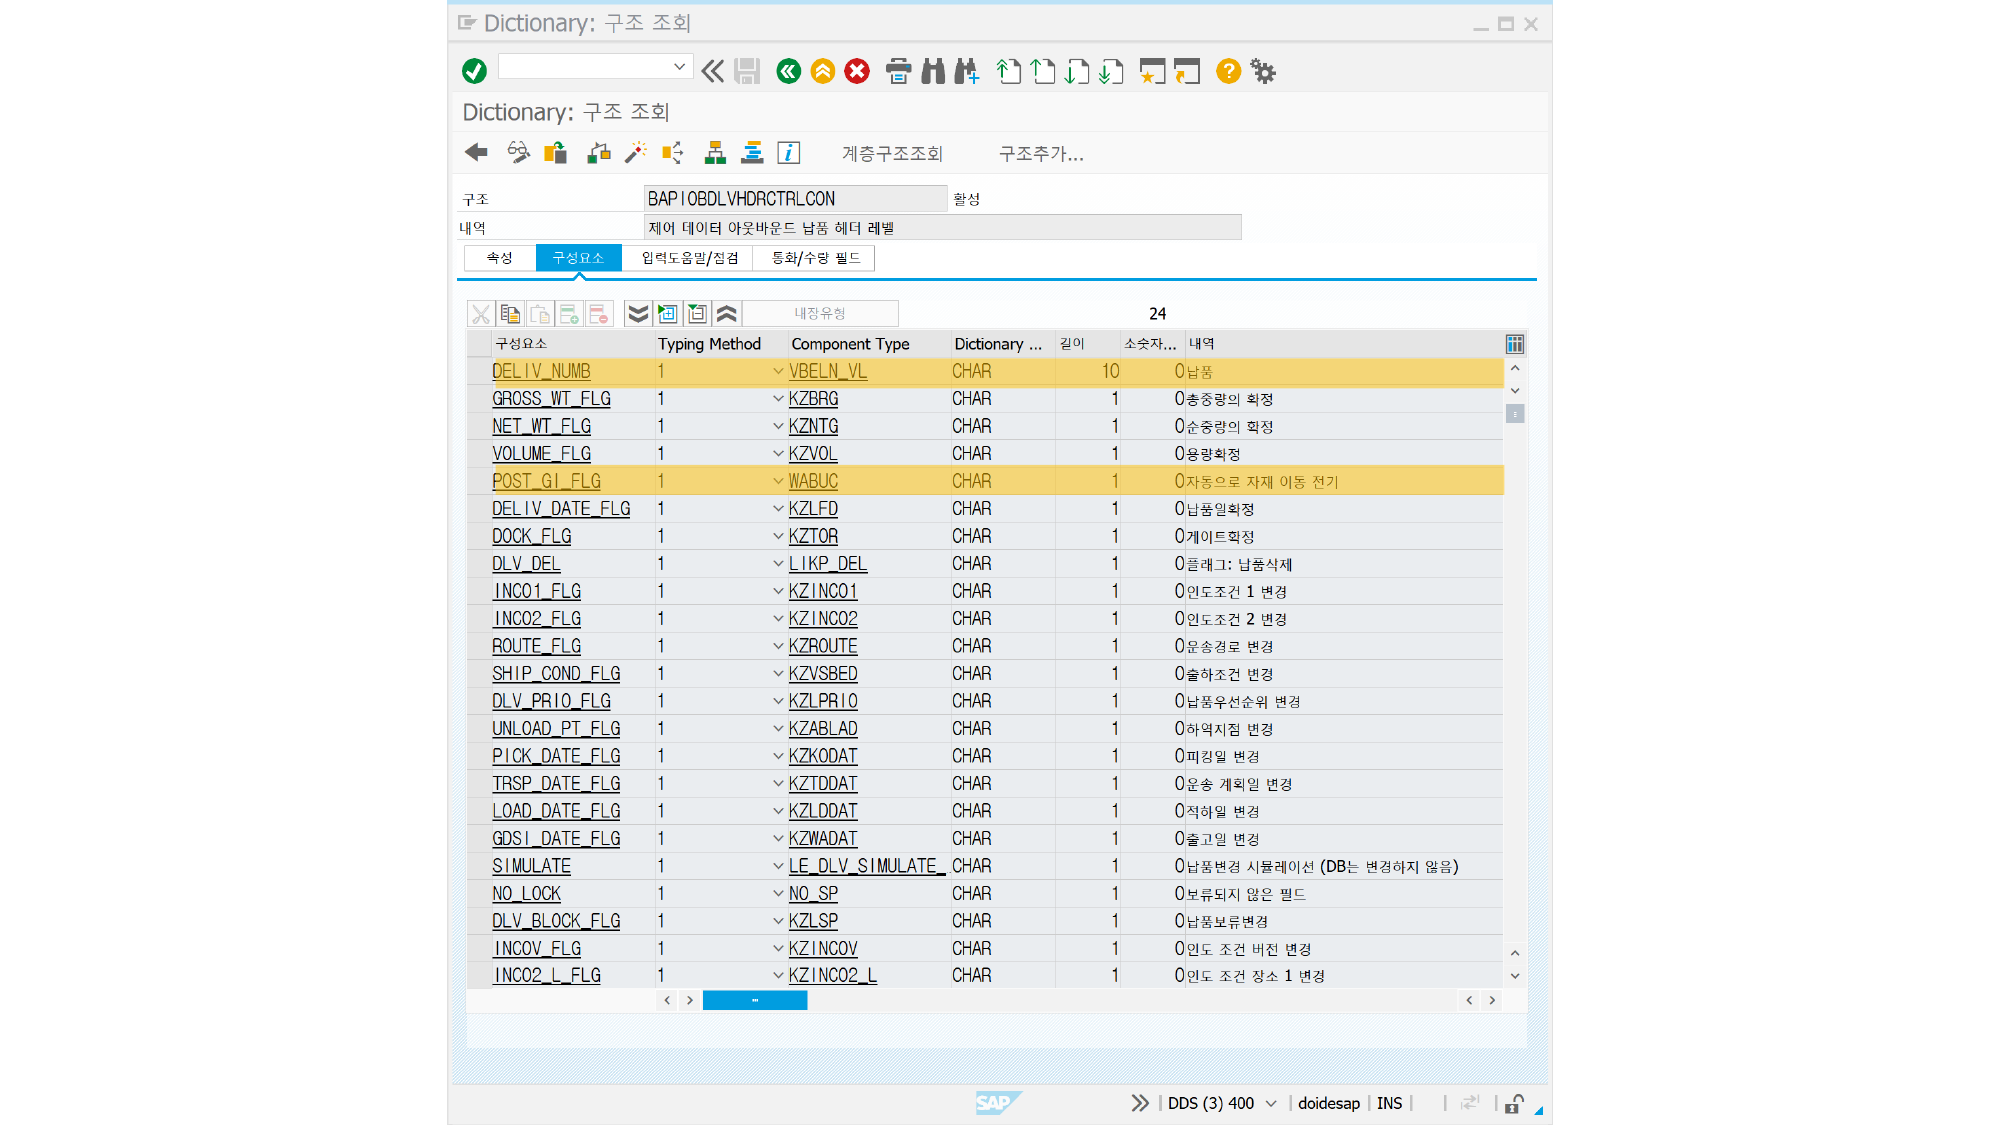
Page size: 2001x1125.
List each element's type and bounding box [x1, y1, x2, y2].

picture [447, 0, 1553, 1125]
